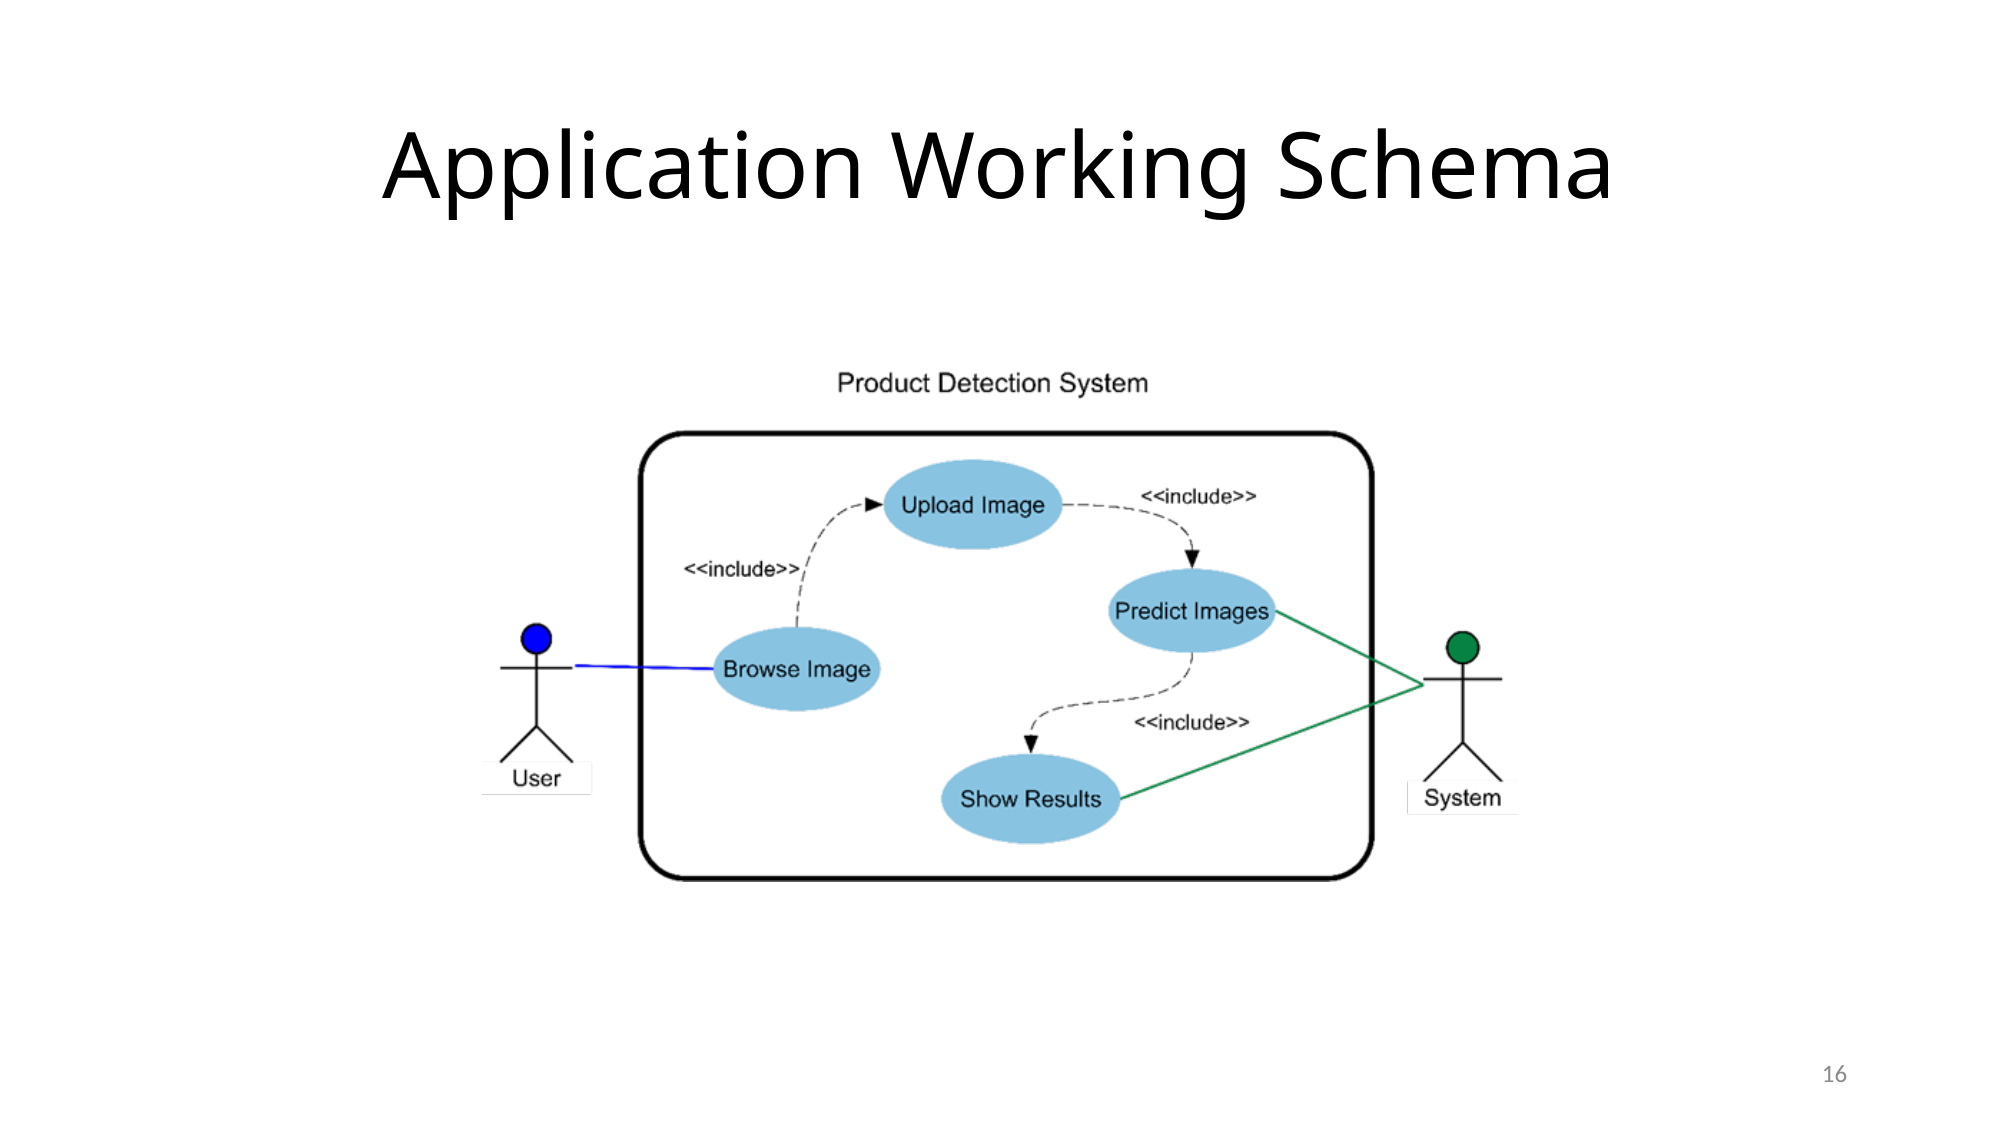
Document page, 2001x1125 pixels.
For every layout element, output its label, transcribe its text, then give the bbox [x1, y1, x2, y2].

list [482, 365, 1518, 882]
title Application Working Schema [137, 59, 1863, 278]
slide_number 16 [1412, 1042, 1863, 1103]
